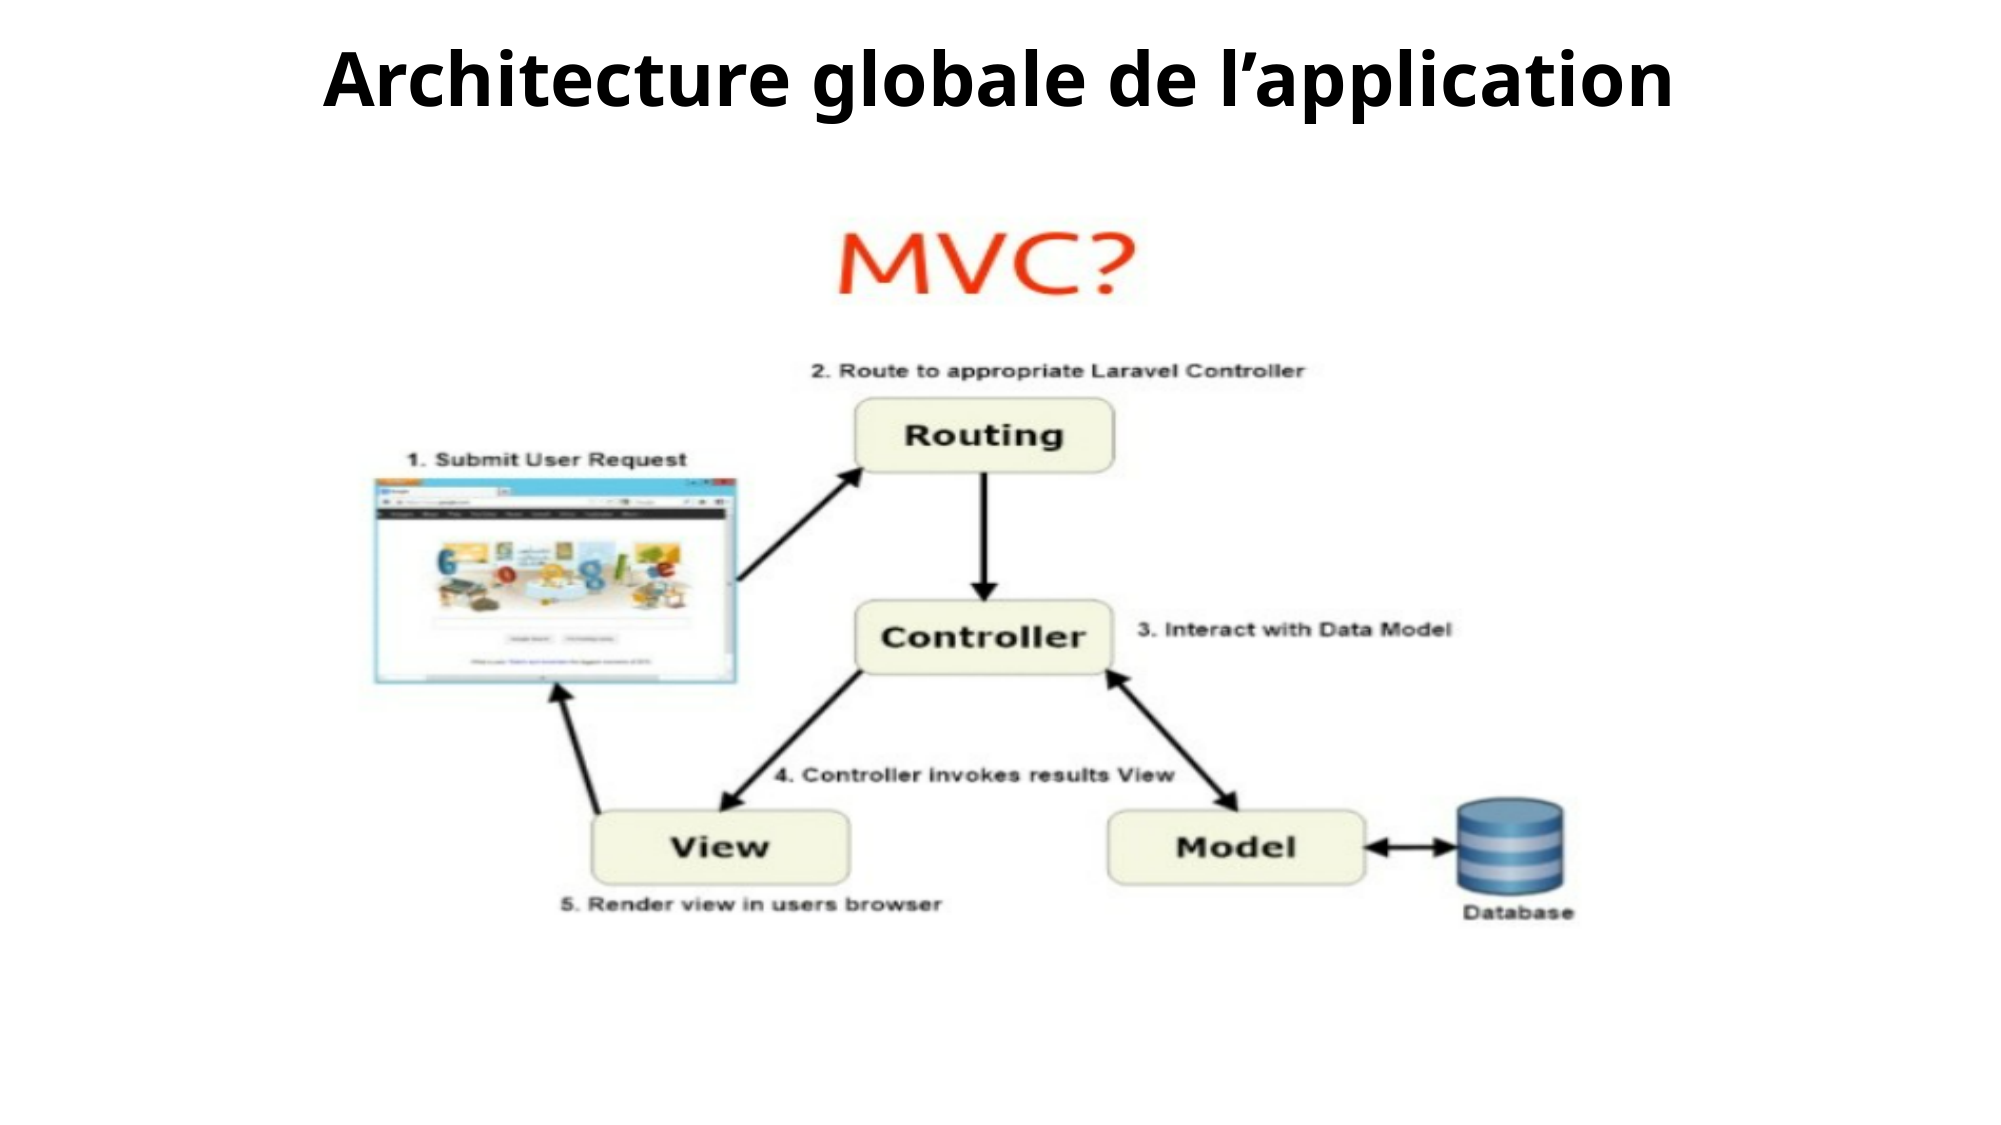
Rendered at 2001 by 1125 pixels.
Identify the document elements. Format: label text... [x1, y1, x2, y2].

title Architecture globale de l’application [137, 42, 1863, 123]
picture [254, 190, 1719, 965]
